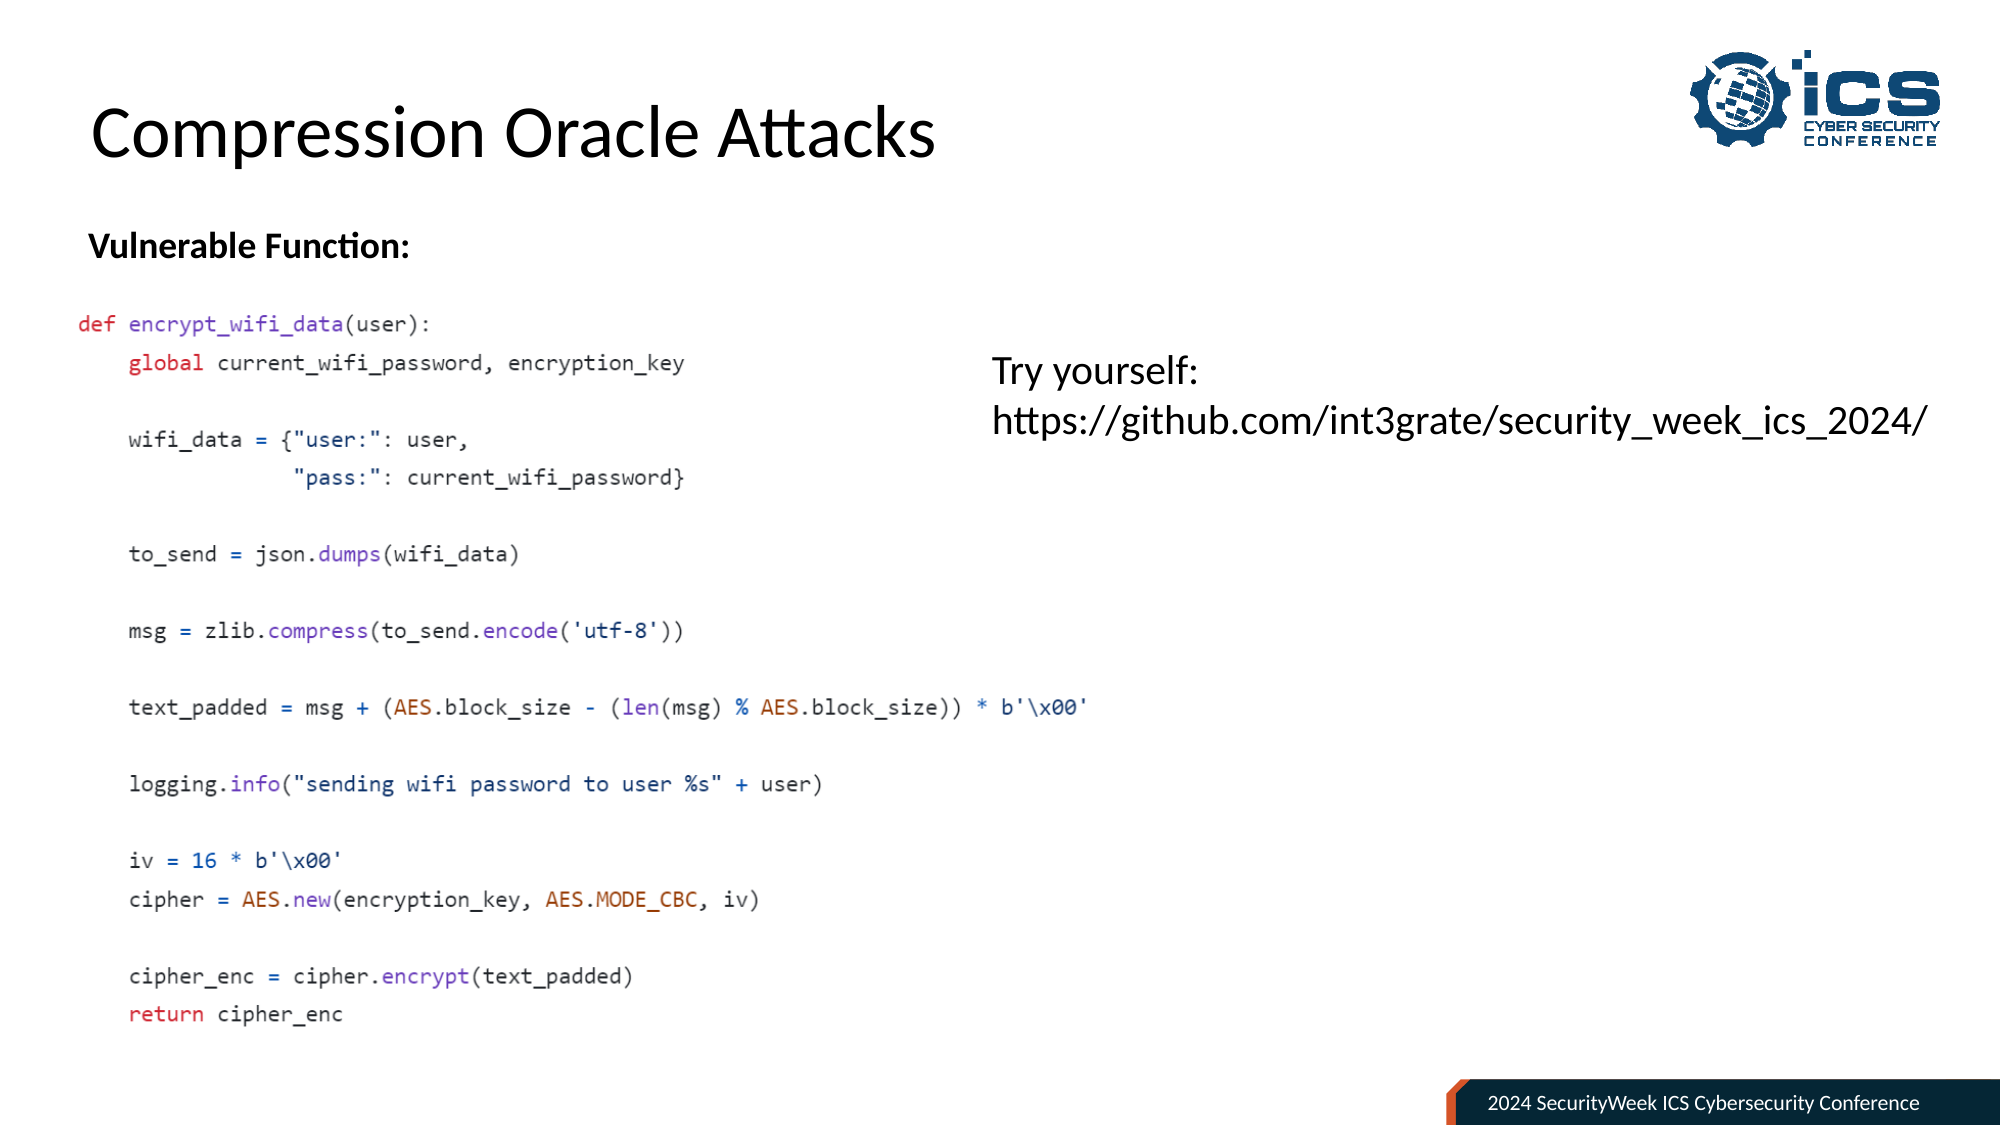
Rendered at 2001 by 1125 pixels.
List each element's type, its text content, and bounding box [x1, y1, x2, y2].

picture [1690, 50, 1940, 147]
text_box Compression Oracle Attacks [76, 74, 952, 180]
text_box Try yourself: https://github.com/int3grate/security_week_ics_2024/ [1098, 335, 1978, 451]
picture [71, 312, 1098, 1051]
text_box Vulnerable Function: [73, 213, 426, 274]
